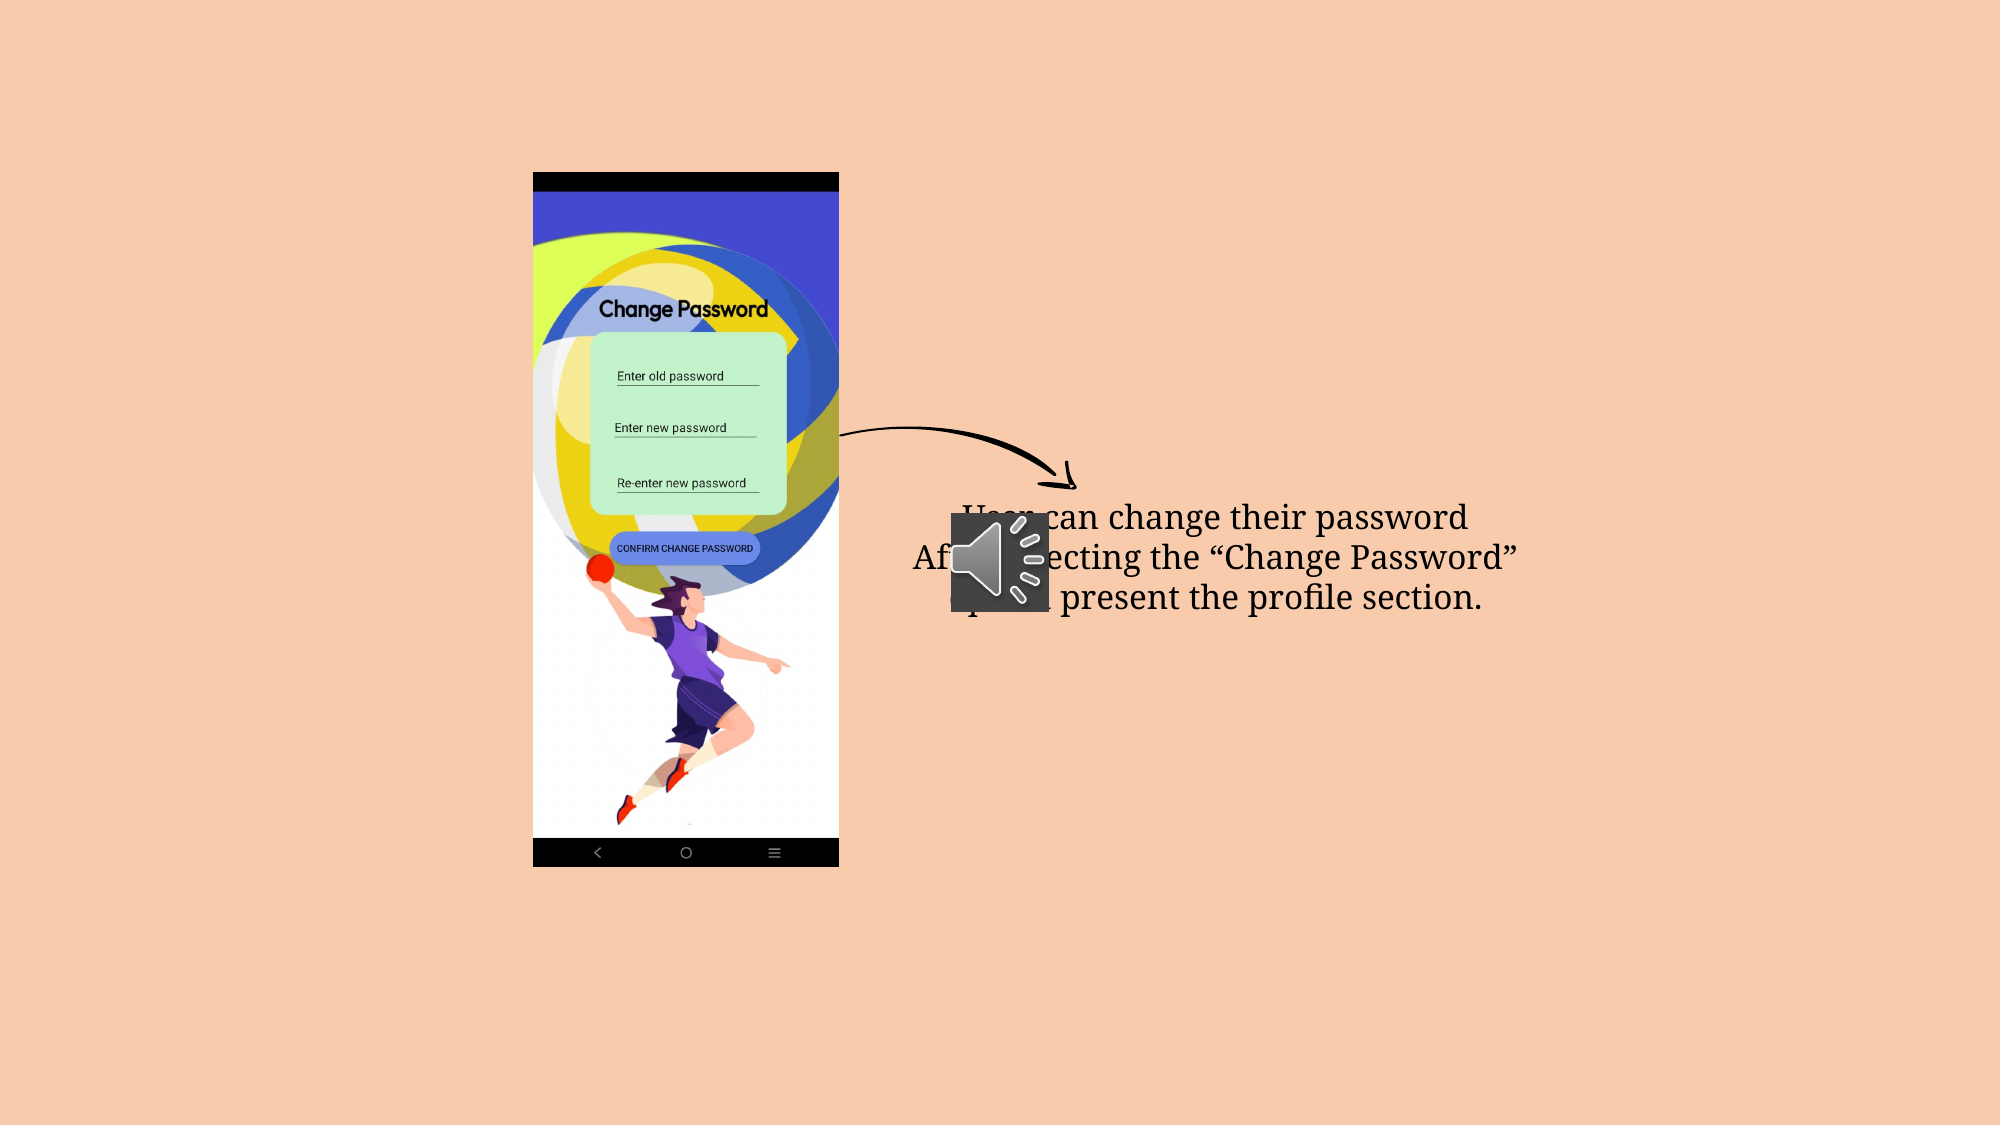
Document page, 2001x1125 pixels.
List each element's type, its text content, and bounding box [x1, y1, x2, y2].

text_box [843, 417, 1073, 505]
picture [949, 512, 1050, 613]
picture [532, 171, 839, 867]
text_box User can change their password After selecting the “Change Password” option present the profile section. [898, 489, 1534, 624]
